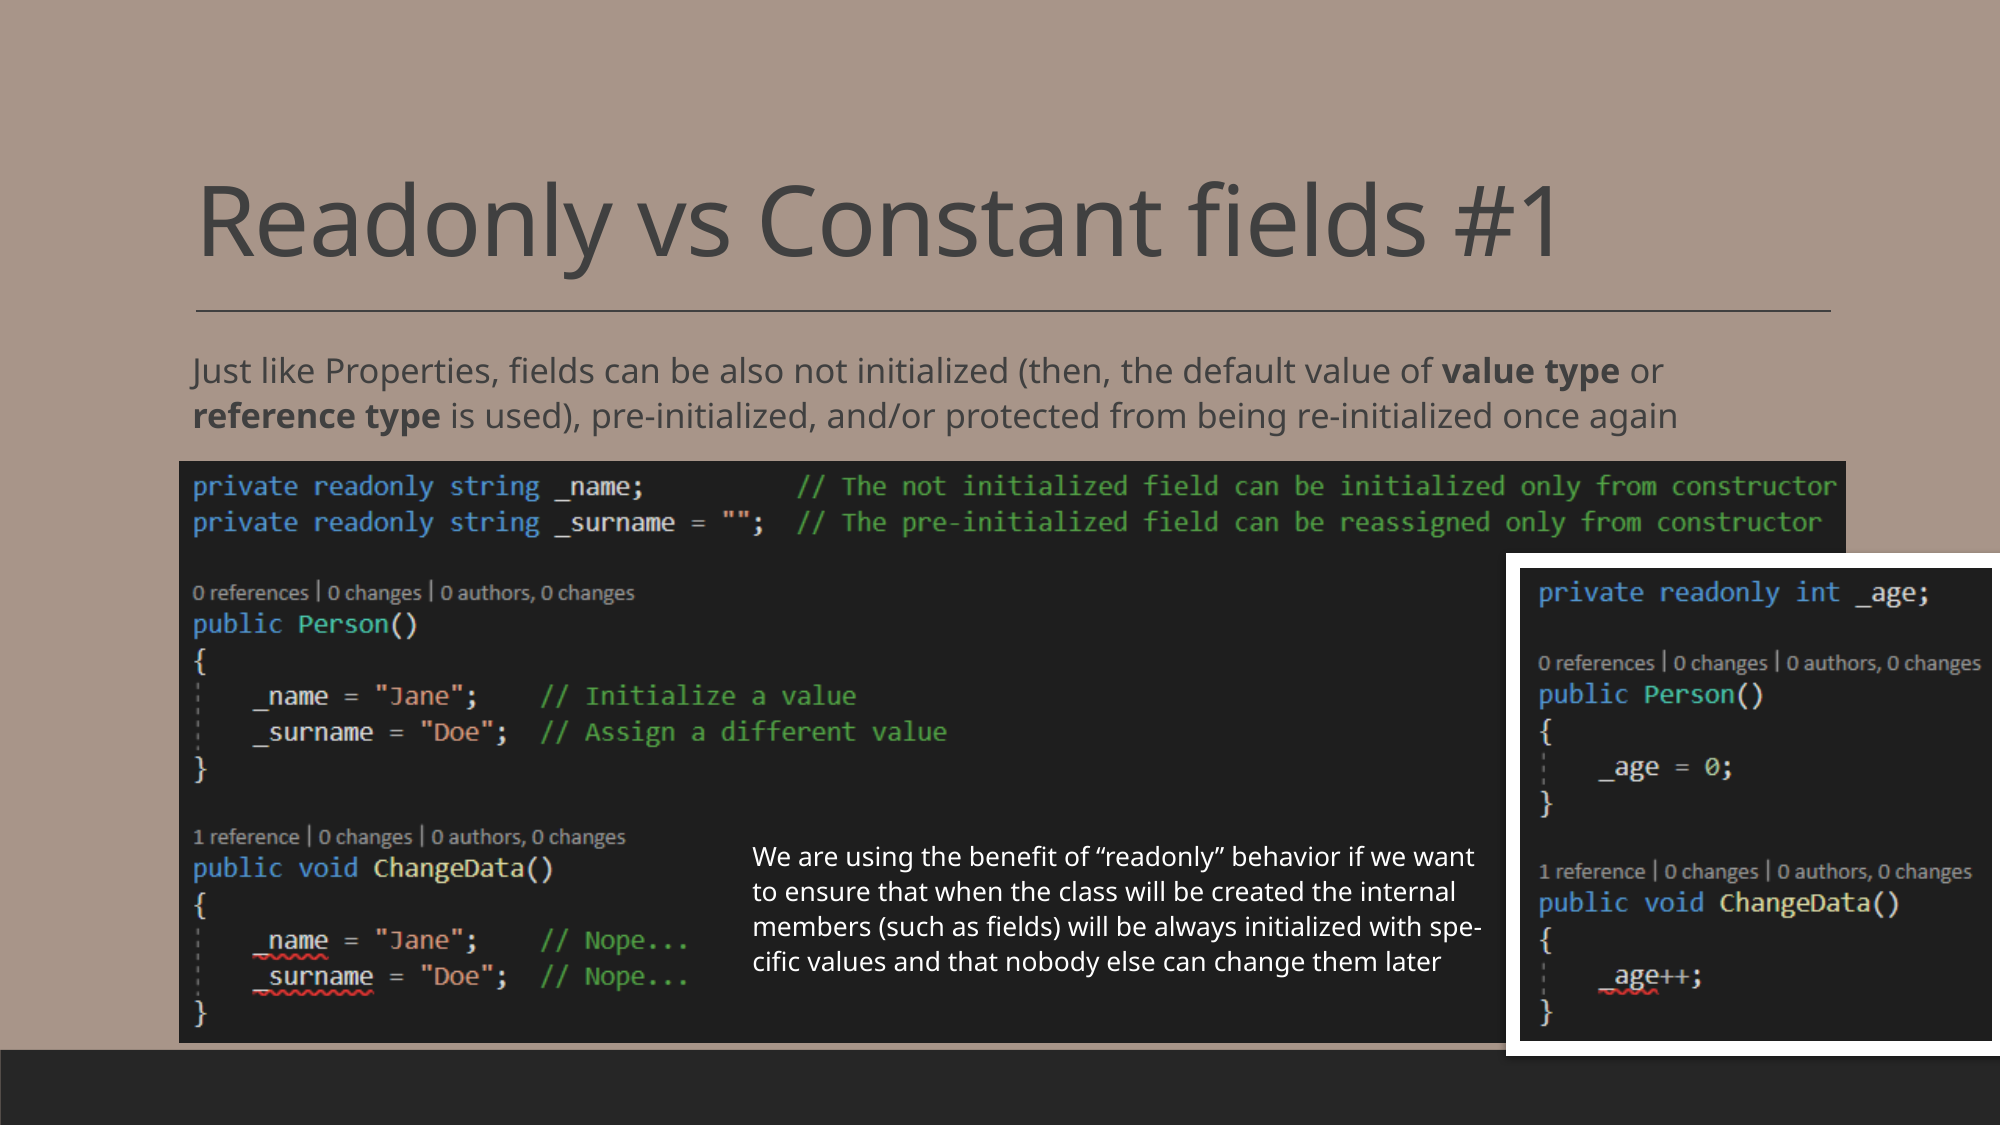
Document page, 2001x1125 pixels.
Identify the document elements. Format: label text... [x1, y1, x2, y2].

title Readonly vs Constant fields #1 [180, 47, 1830, 285]
picture [178, 461, 1993, 1044]
text_box Just like Properties, fields can be also not initialized (then, the default value of value type or reference type is used), pre-initialized, and/or protected from being re-initialized once again [179, 337, 1830, 461]
